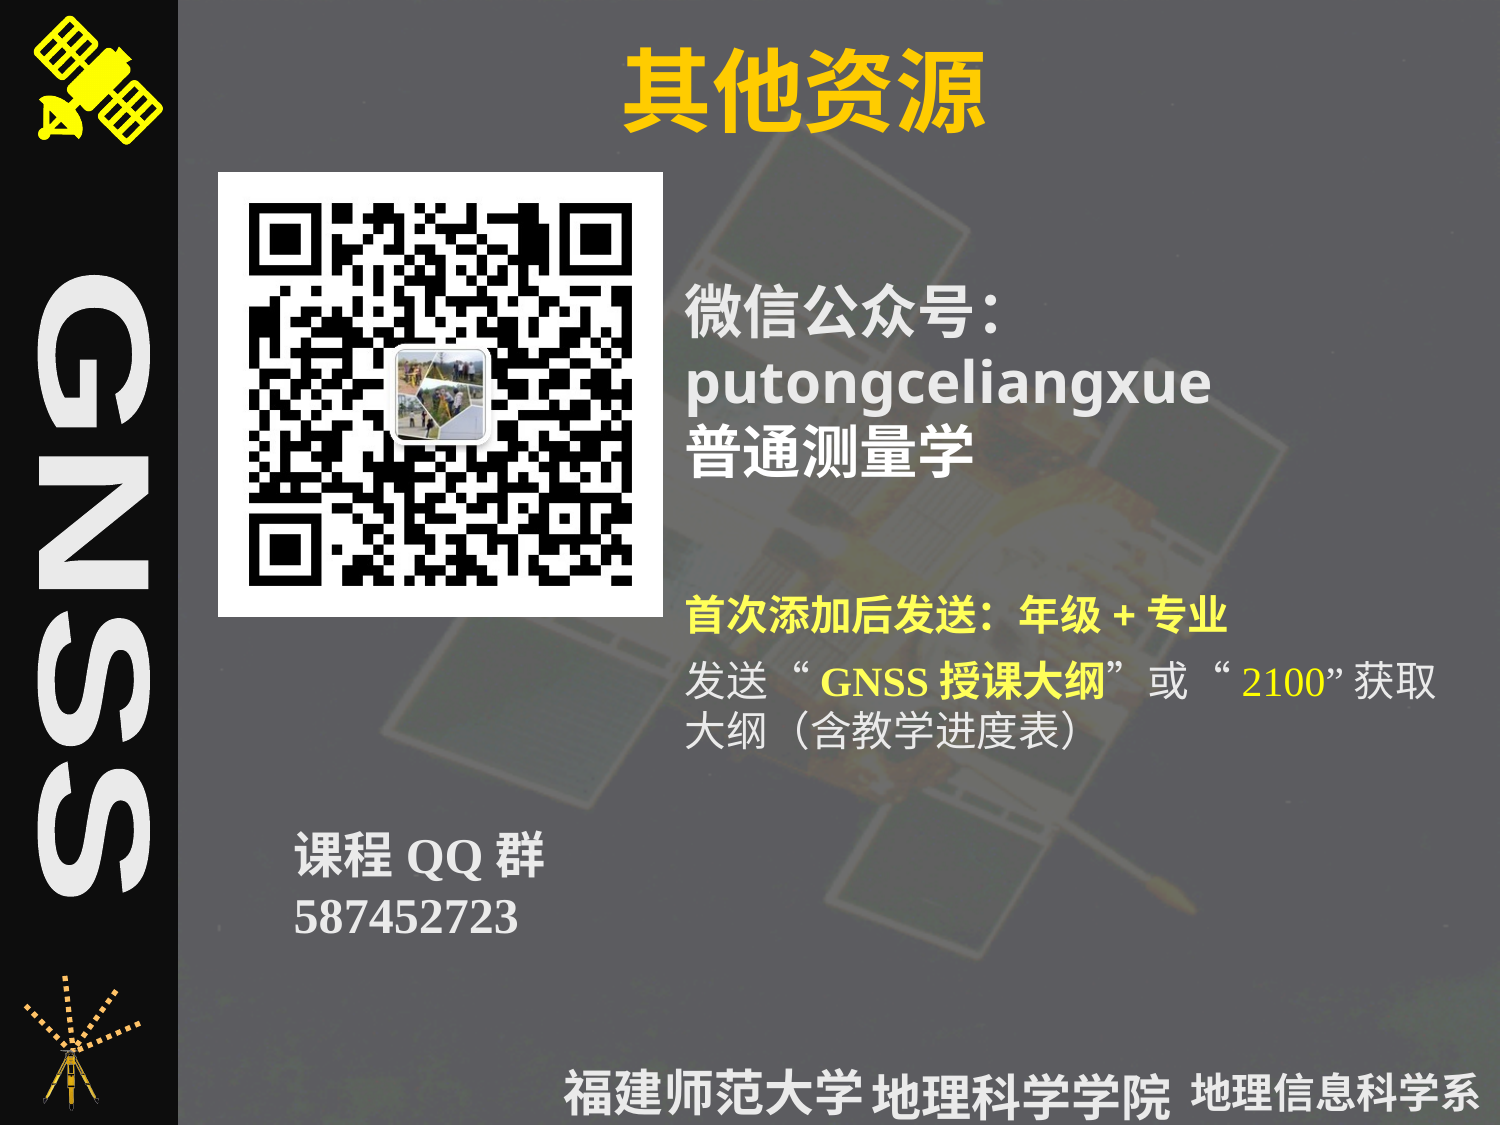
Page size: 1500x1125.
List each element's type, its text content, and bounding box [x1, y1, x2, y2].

title 其他资源 [183, 26, 1425, 149]
text_box 课程QQ群 587452723 [279, 815, 561, 951]
picture [18, 9, 169, 160]
picture [218, 172, 663, 618]
text_box 微信公众号： putongceliangxue 普通测量学 [670, 267, 1480, 493]
text_box 首次添加后发送：年级+专业 [670, 581, 1451, 647]
picture [43, 1049, 107, 1111]
text_box 发送“GNSS授课大纲”或“2100”获取大纲（含教学进度表） [670, 647, 1475, 763]
